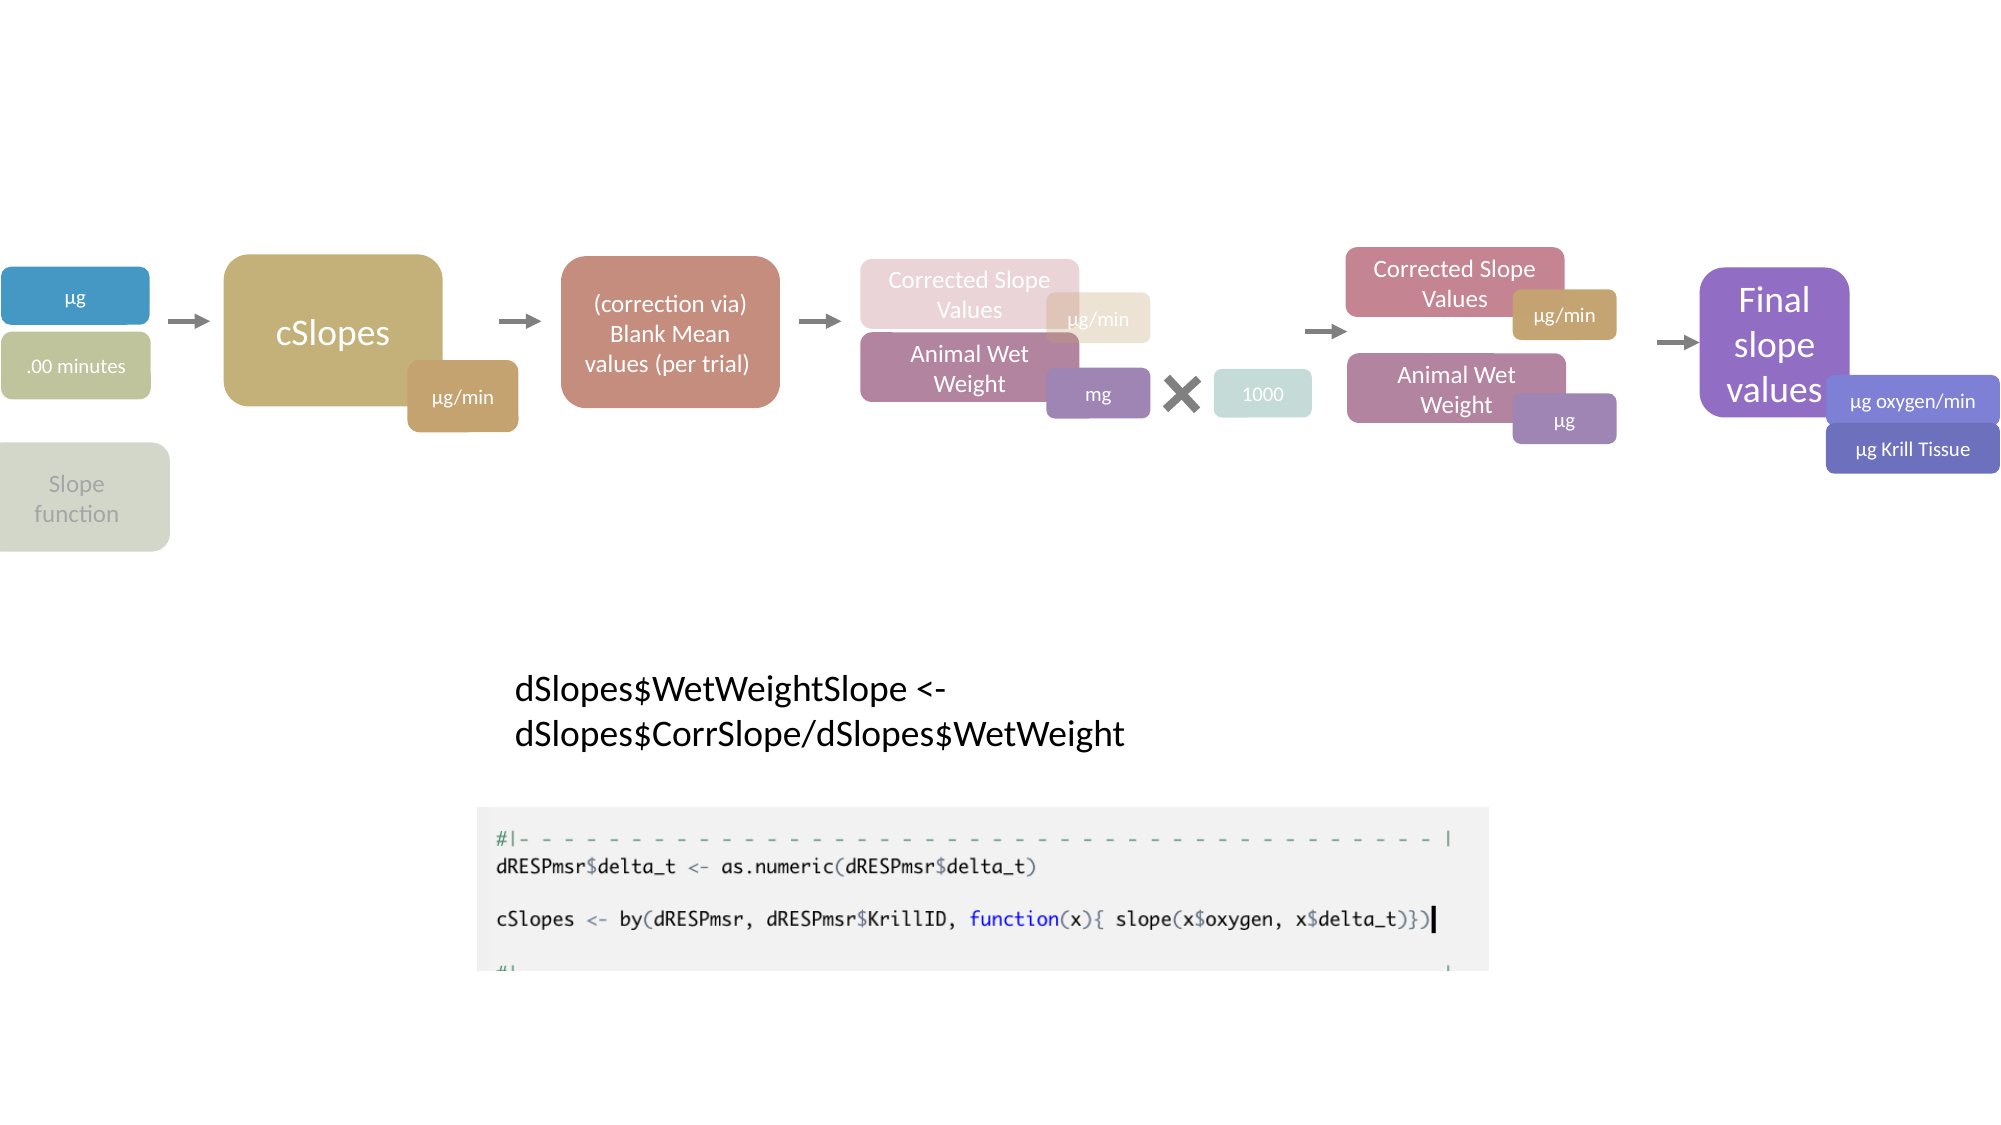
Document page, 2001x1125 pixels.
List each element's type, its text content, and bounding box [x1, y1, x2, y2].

picture [477, 807, 1489, 971]
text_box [0, 43, 2000, 565]
text_box dSlopes$WetWeightSlope <- dSlopes$CorrSlope/dSlopes$WetWeight [500, 656, 1500, 761]
